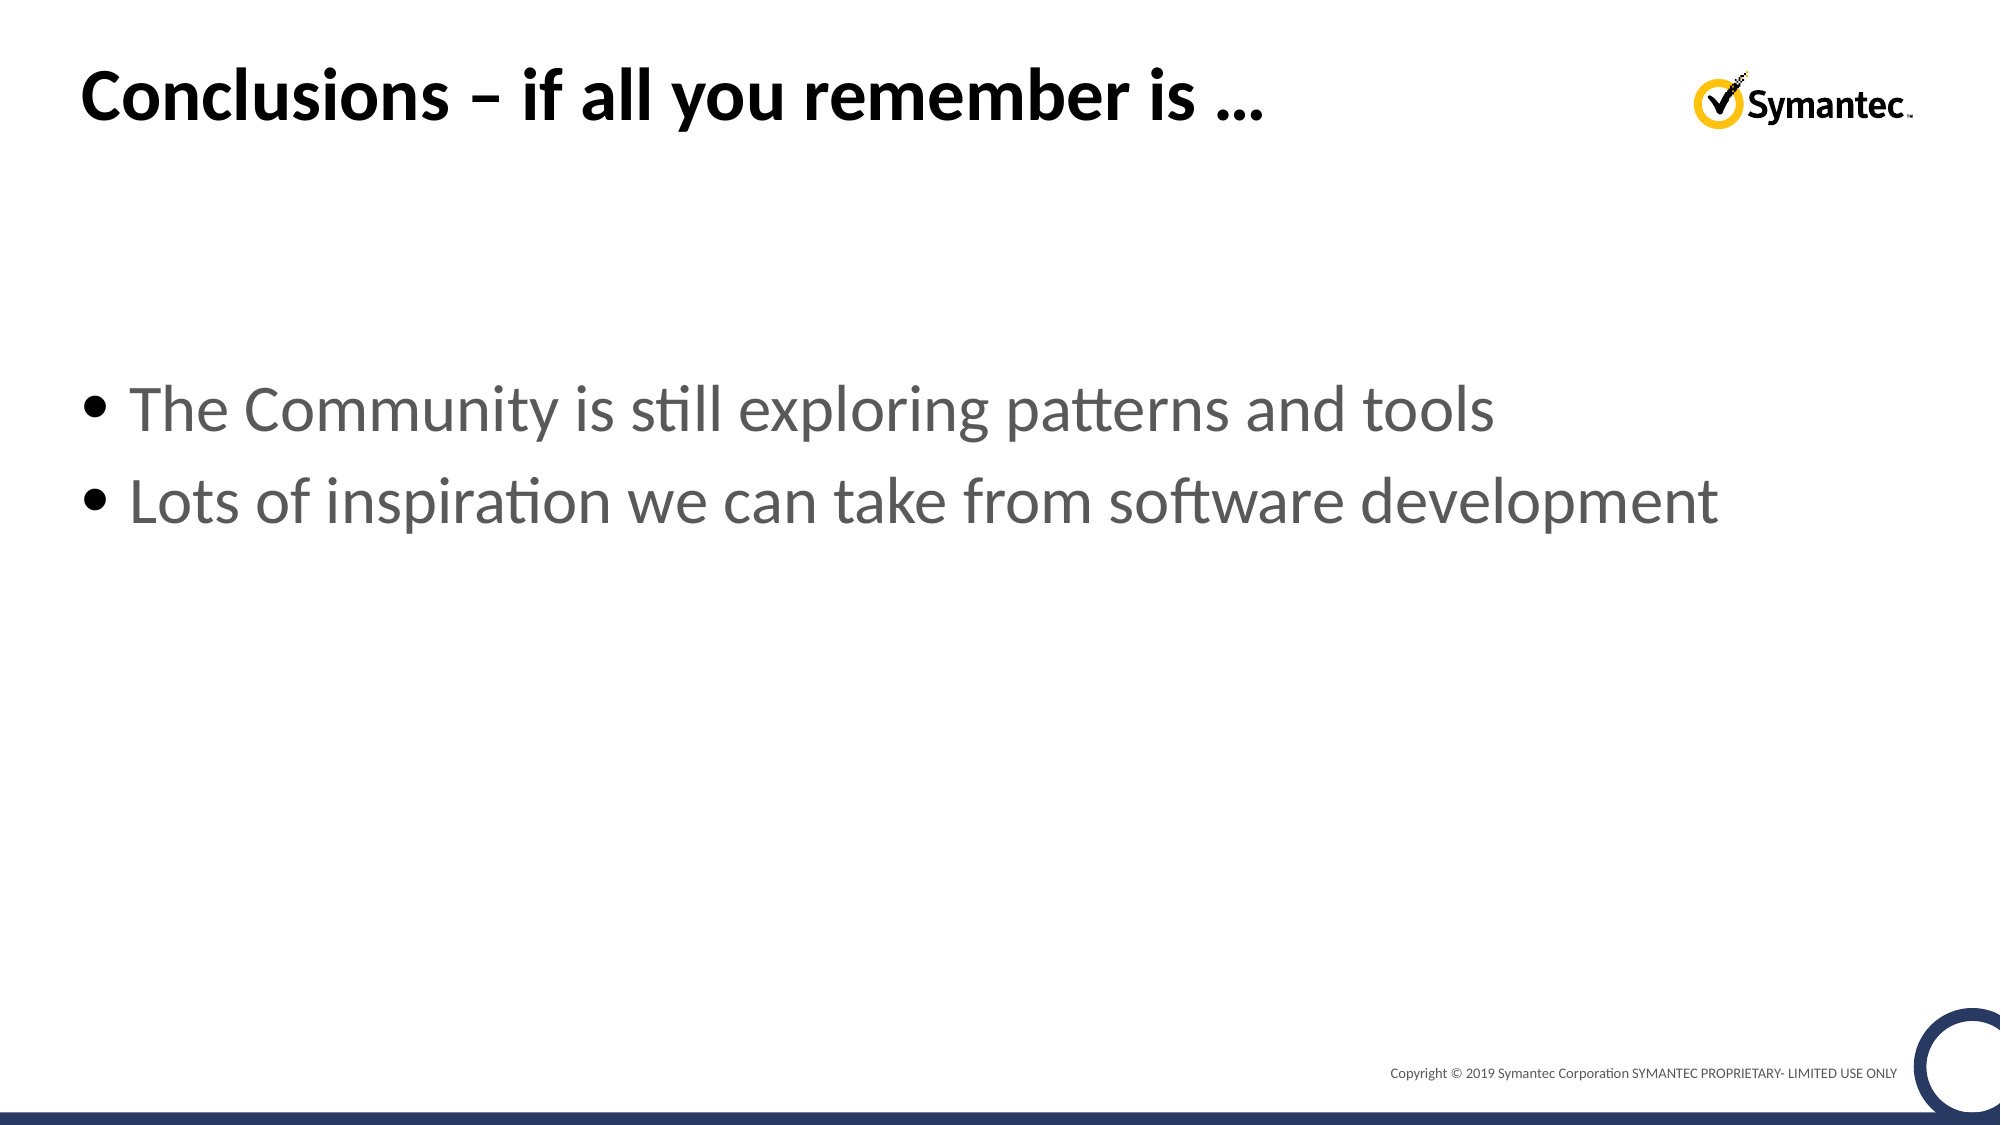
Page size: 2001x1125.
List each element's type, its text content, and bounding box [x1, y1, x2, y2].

list The Community is still exploring patterns and tools Lots of inspiration we can take from software development [81, 373, 1919, 563]
title Conclusions – if all you remember is … [81, 62, 1671, 126]
